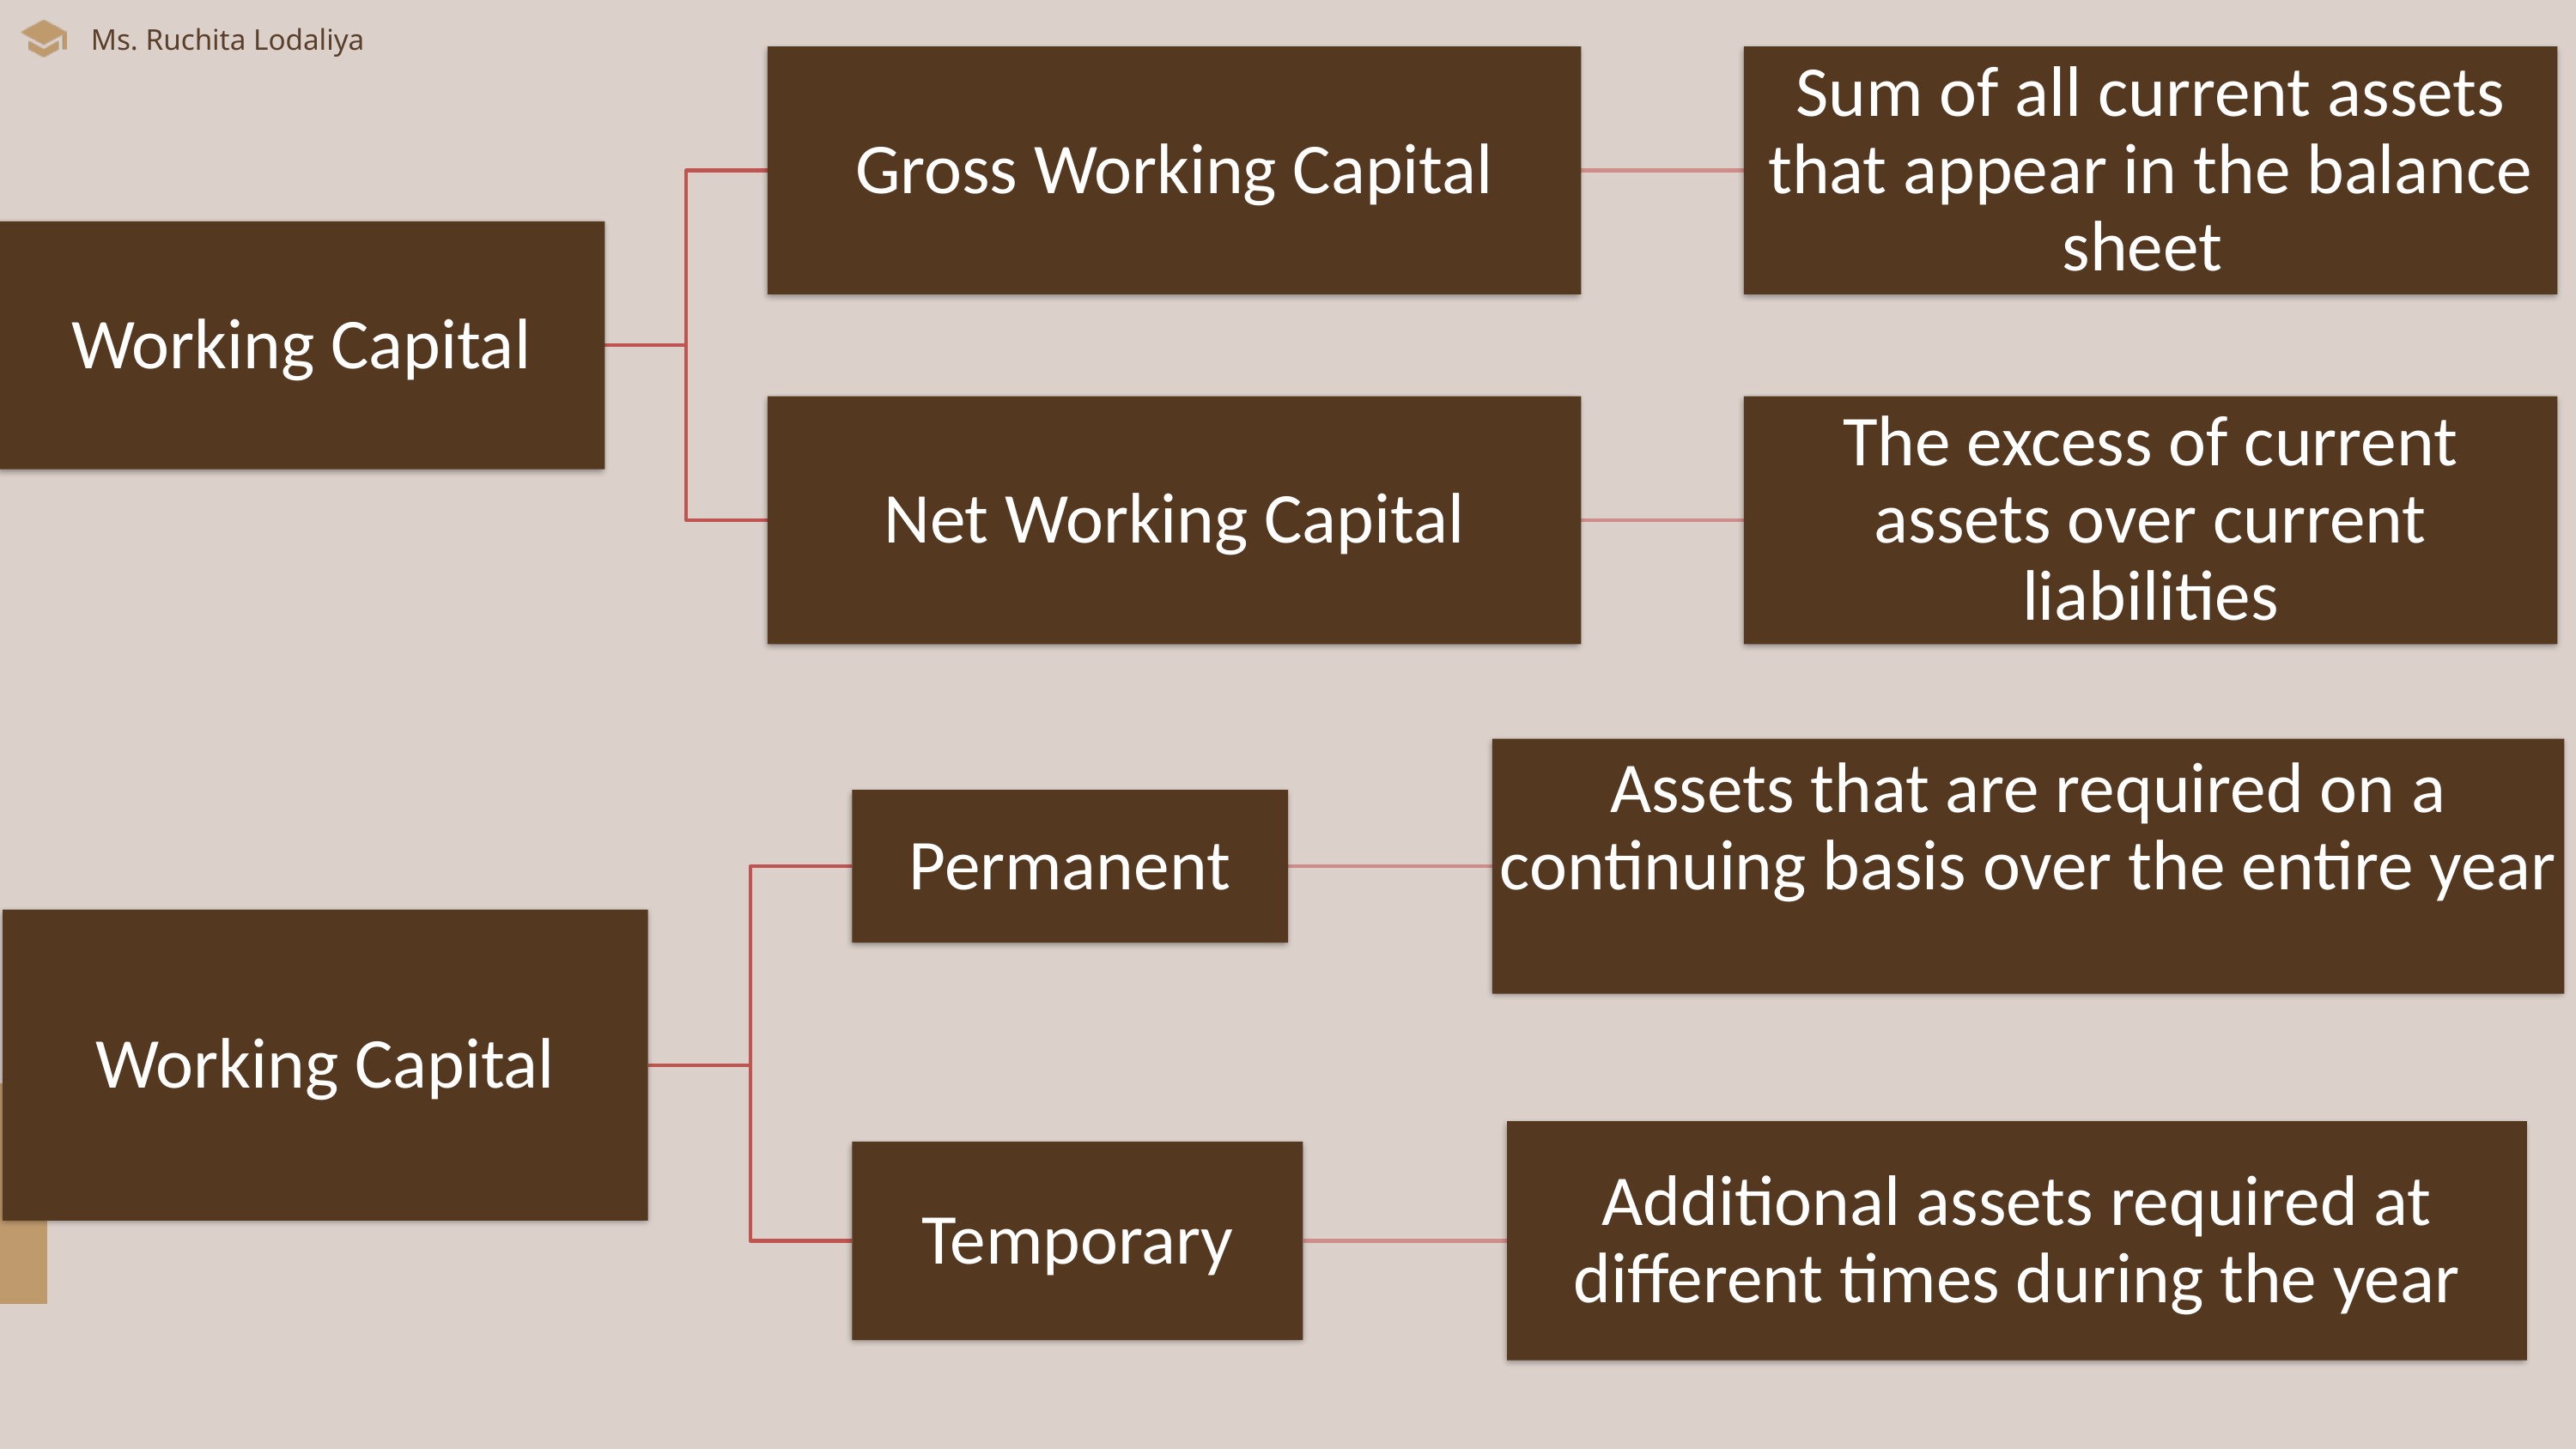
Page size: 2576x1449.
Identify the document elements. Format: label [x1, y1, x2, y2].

text_box [1, 397, 2566, 1449]
picture [21, 20, 67, 58]
text_box [0, 0, 2560, 397]
